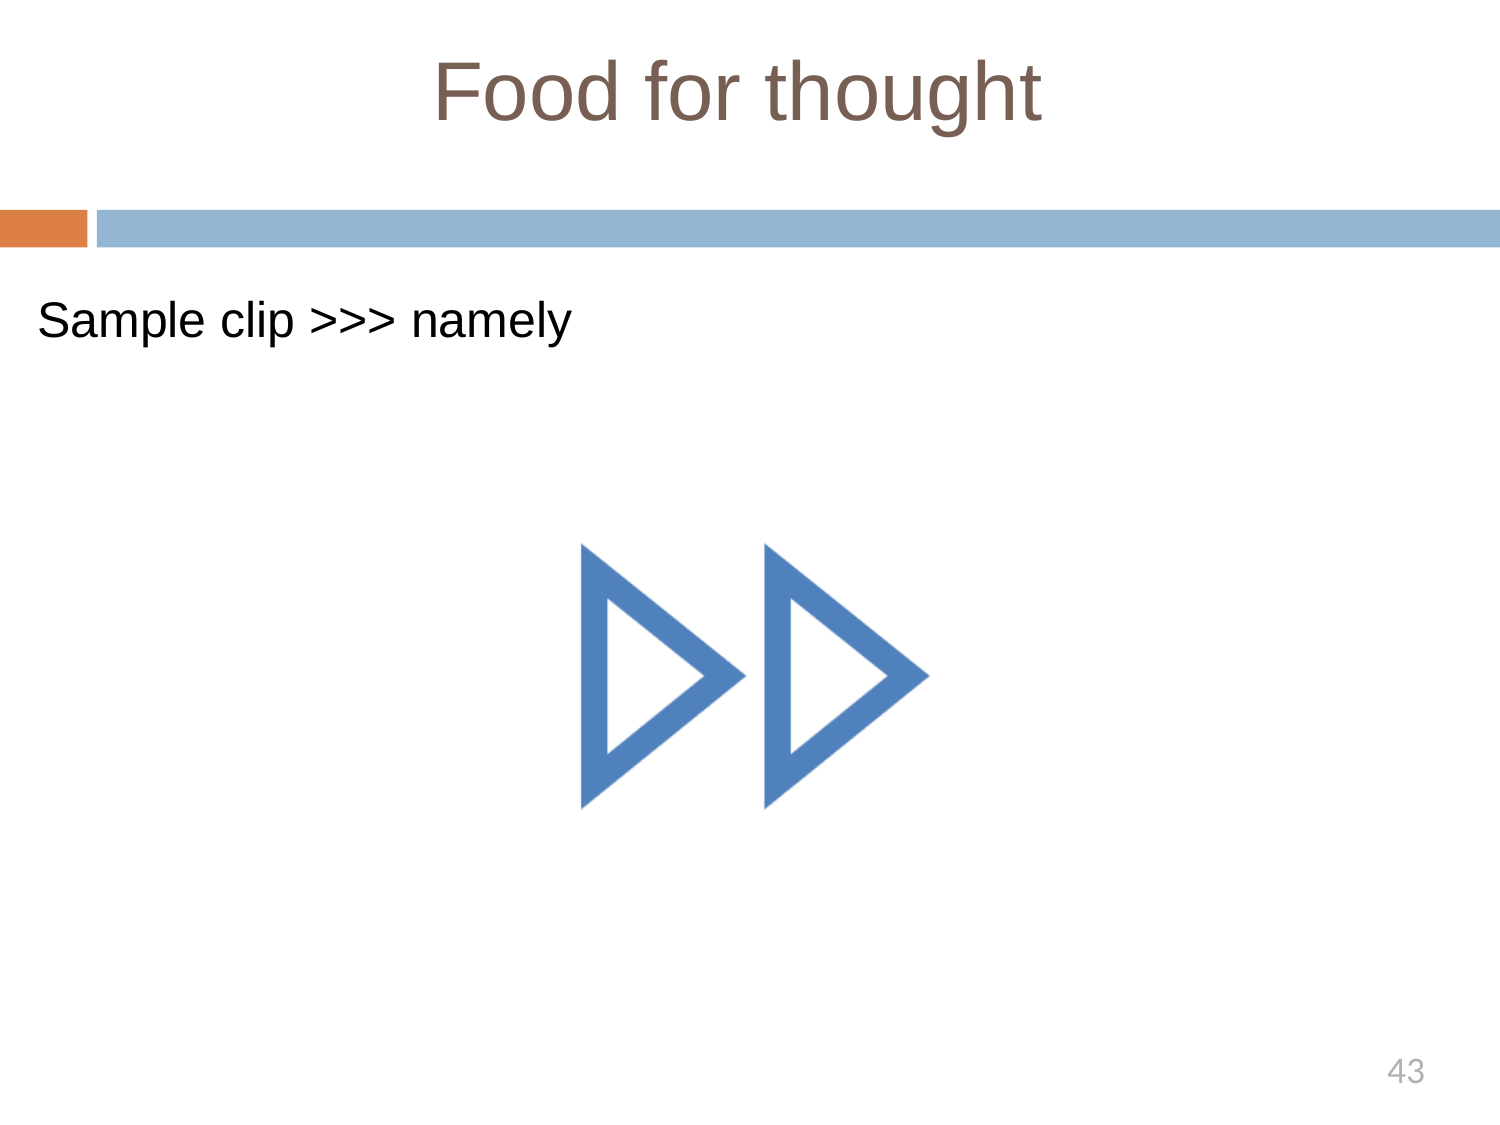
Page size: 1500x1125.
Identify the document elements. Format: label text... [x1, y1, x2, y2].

title Food for thought [24, 37, 1450, 139]
slide_number 43 [1080, 1046, 1425, 1103]
list Sample clip >>> namely [37, 287, 1475, 409]
picture [487, 424, 990, 928]
